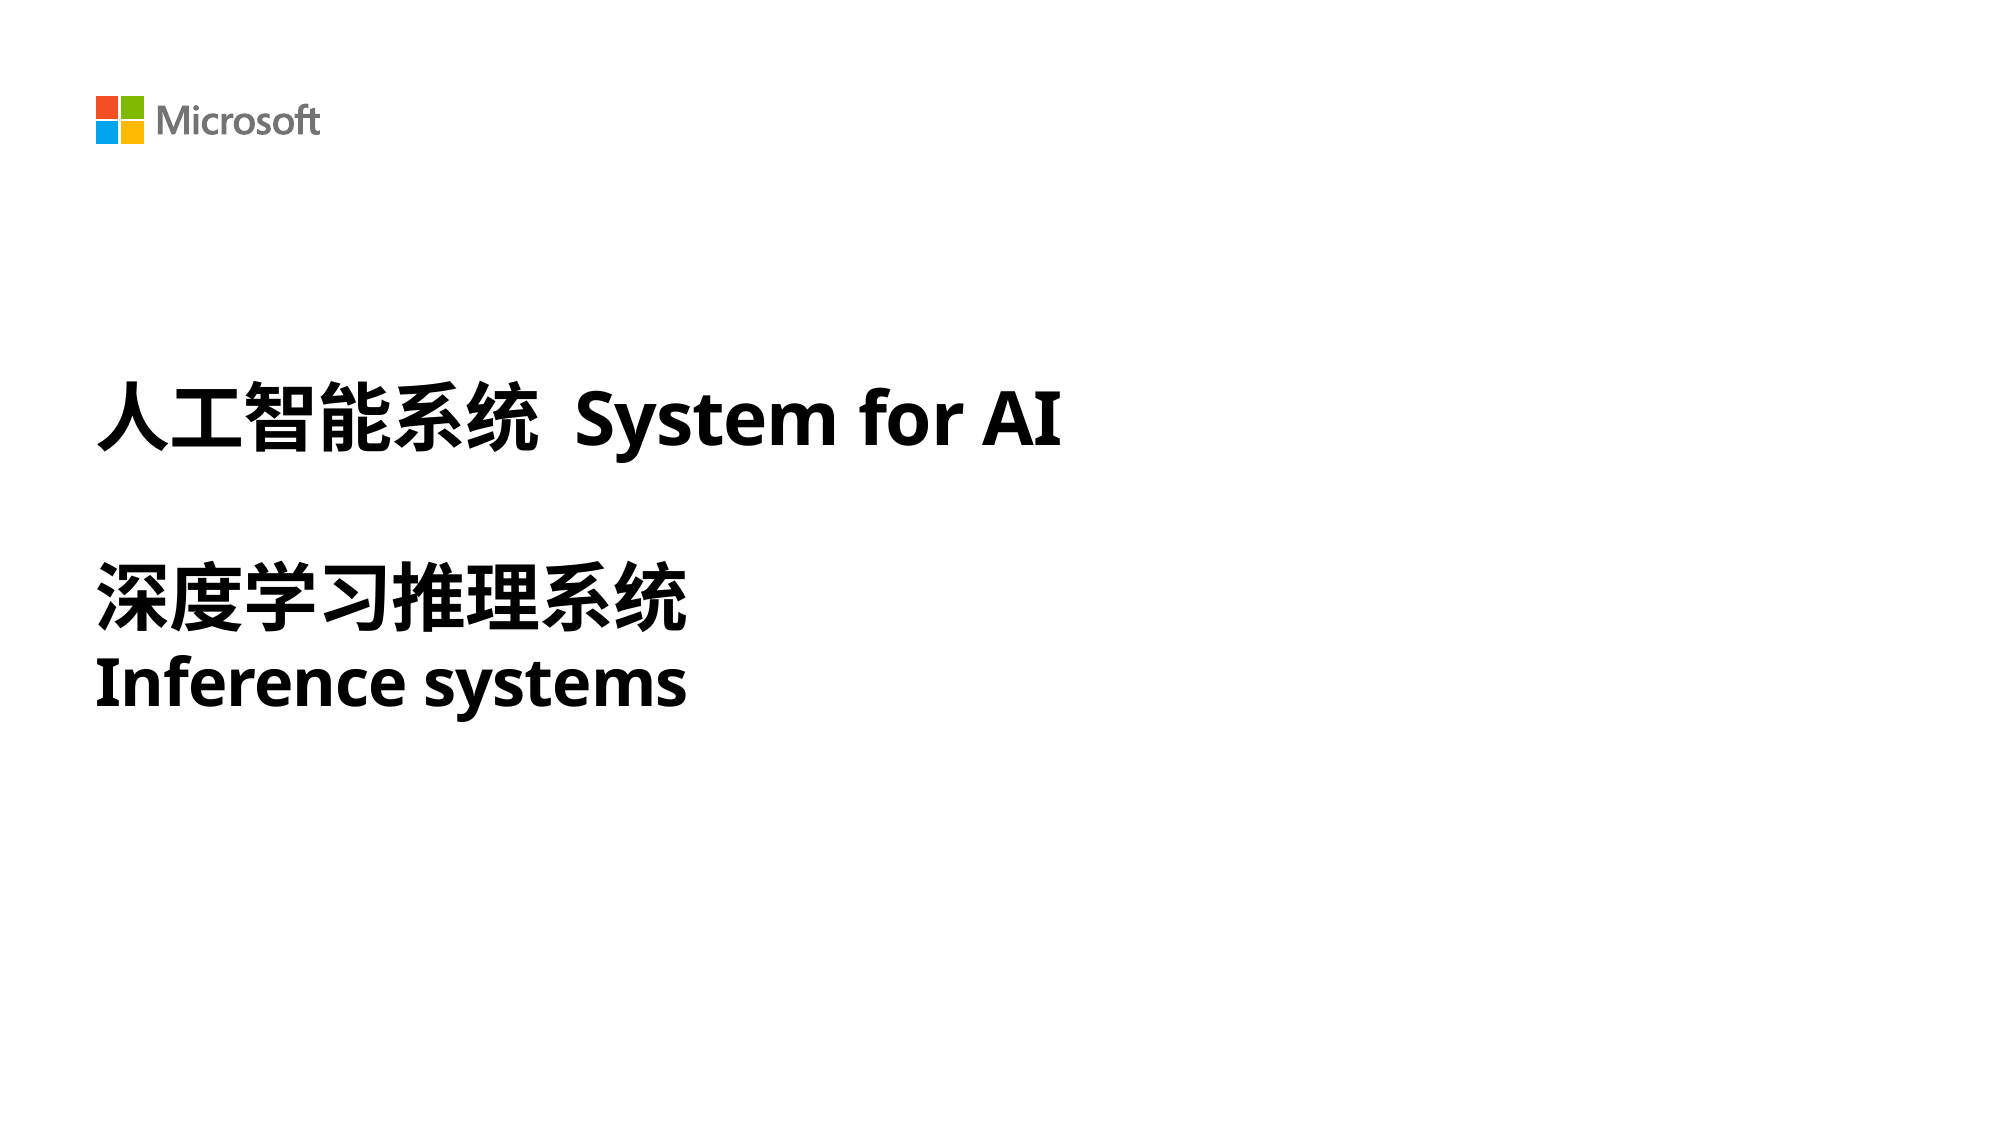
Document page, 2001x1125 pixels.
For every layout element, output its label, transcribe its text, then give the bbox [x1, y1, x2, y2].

title 人工智能系统 System for AI 深度学习推理系统 Inference systems [95, 356, 1596, 721]
